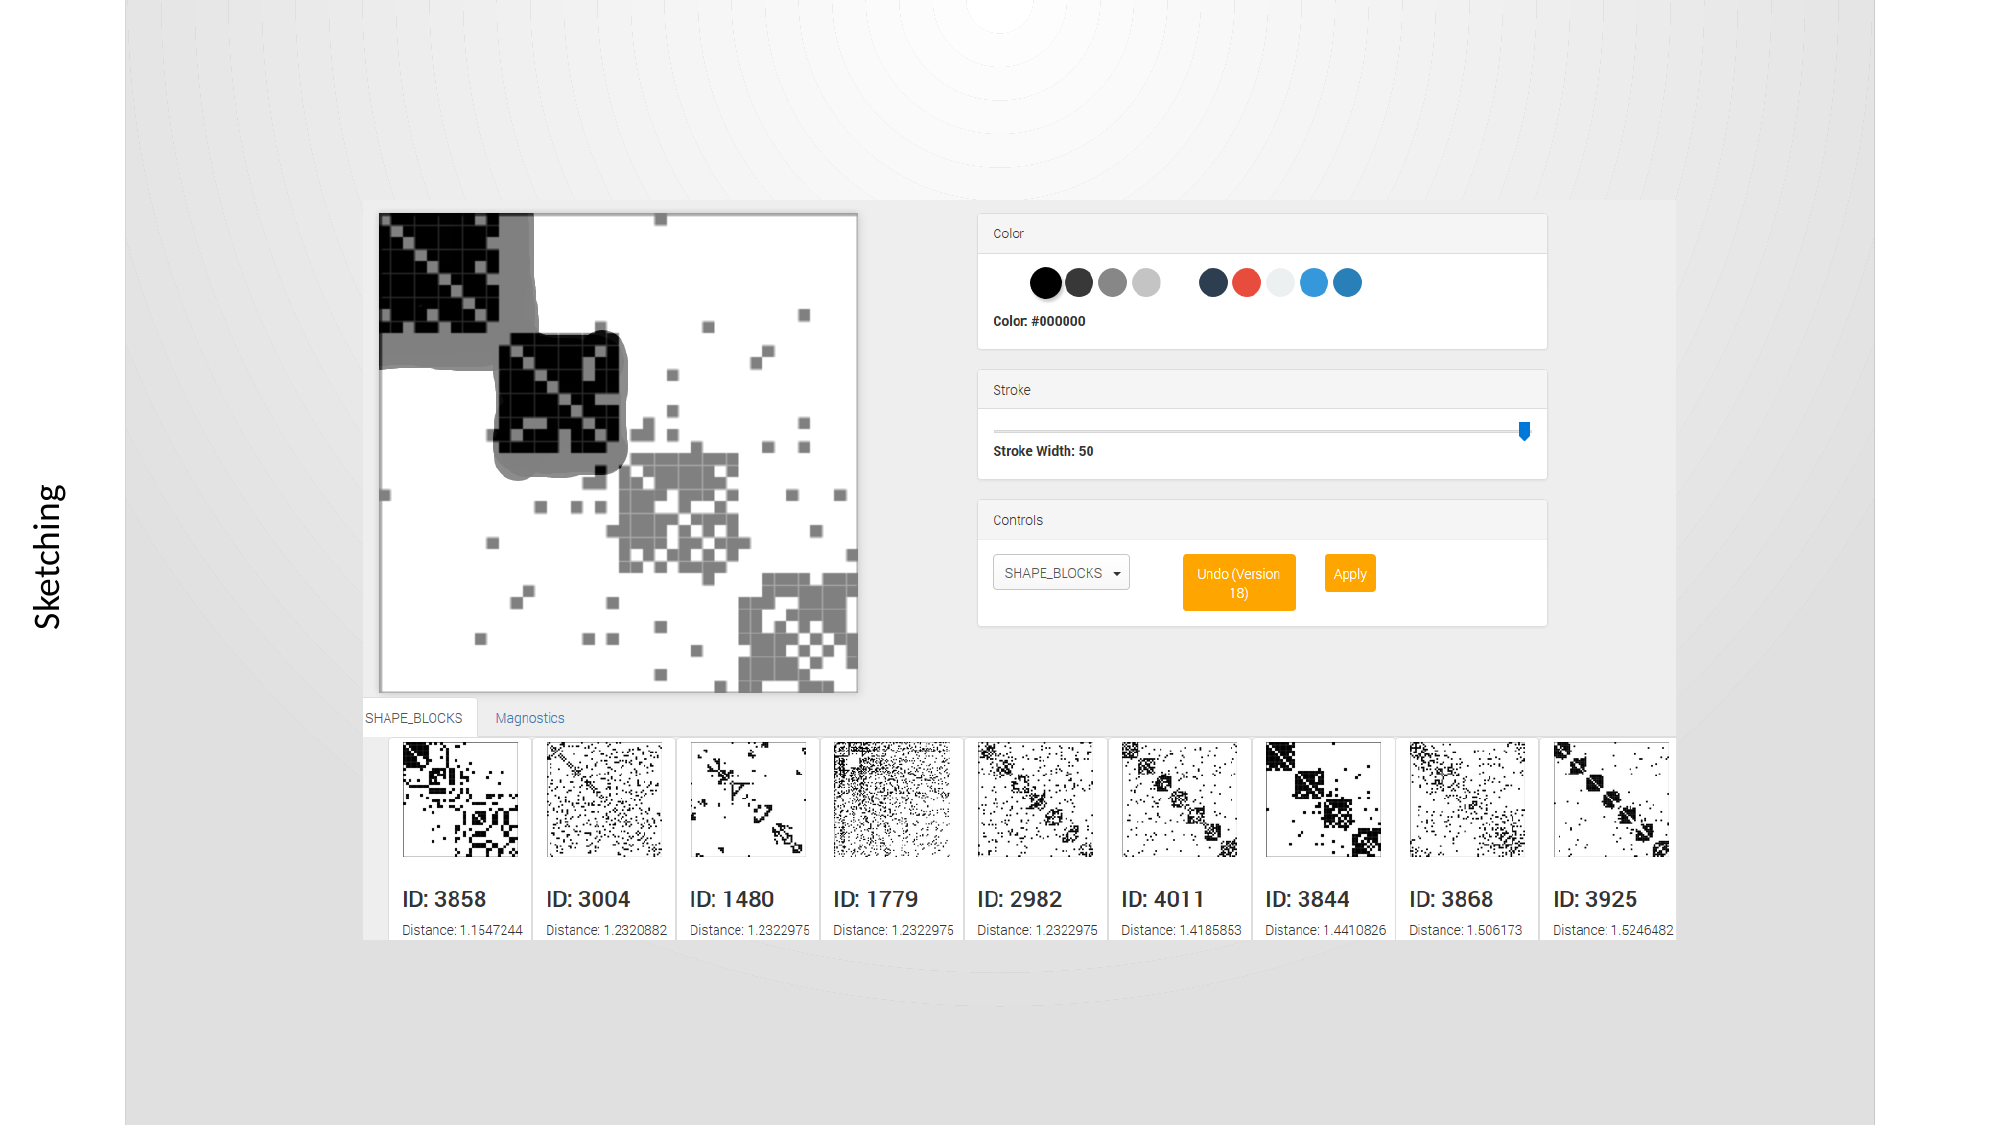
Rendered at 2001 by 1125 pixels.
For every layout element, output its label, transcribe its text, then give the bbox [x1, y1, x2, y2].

text_box Sketching [14, 461, 74, 645]
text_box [125, 0, 1875, 1125]
